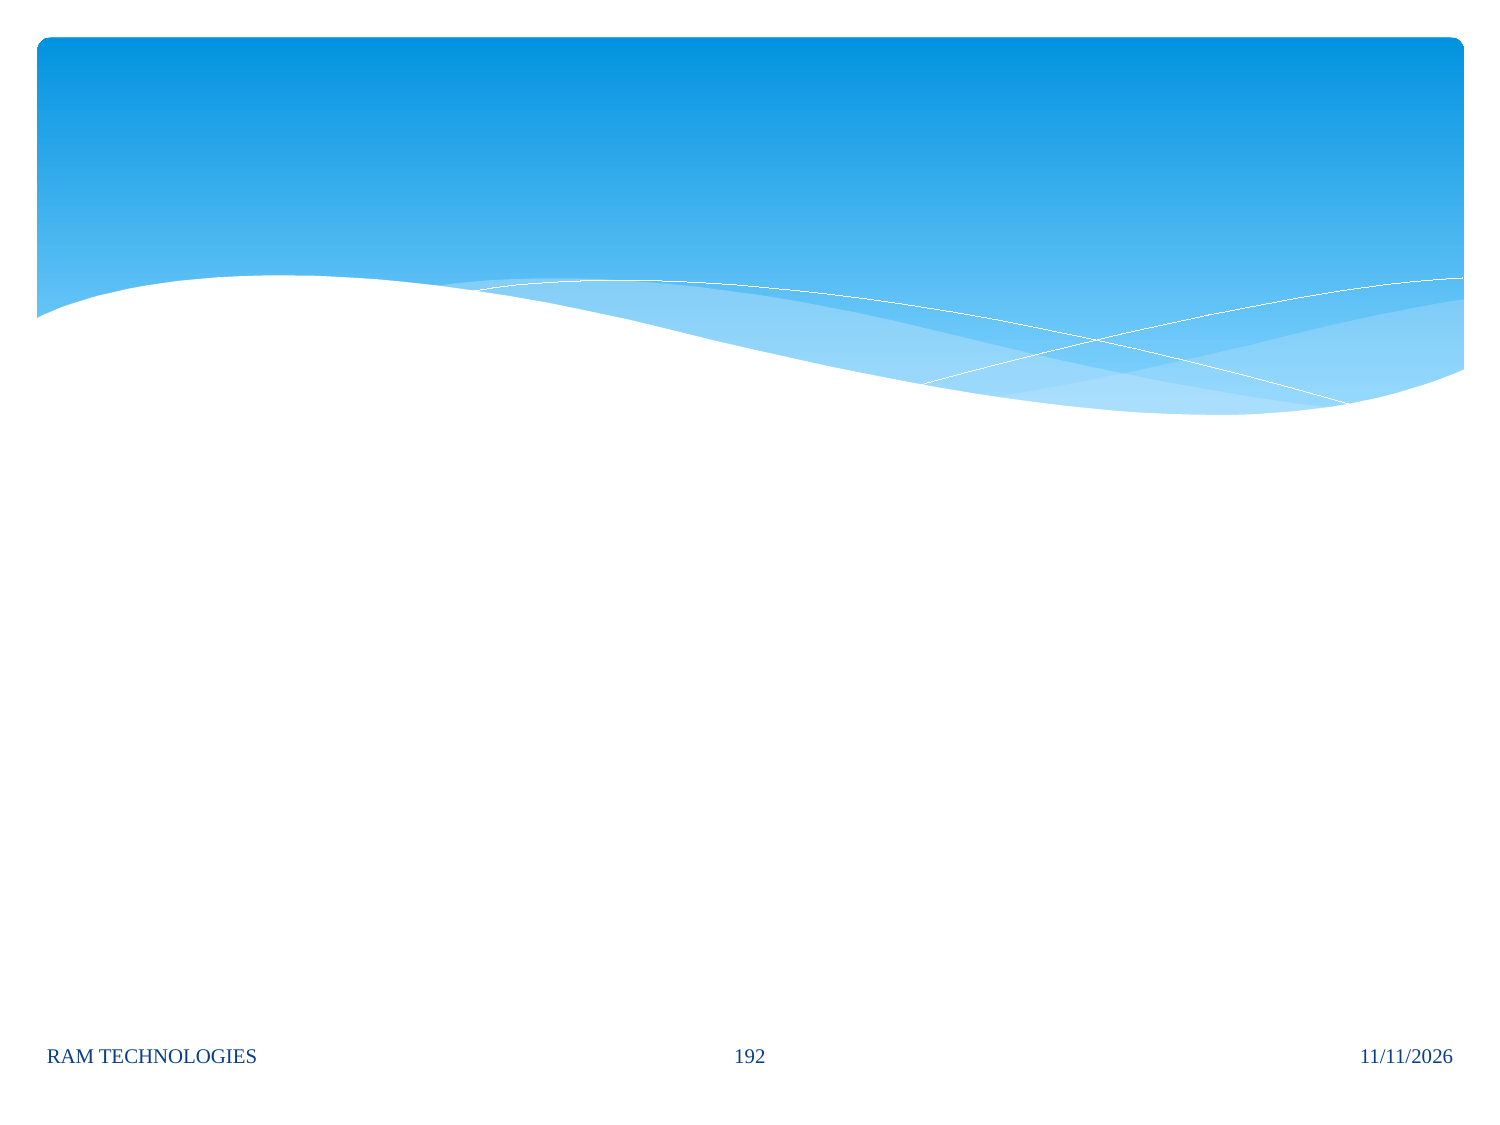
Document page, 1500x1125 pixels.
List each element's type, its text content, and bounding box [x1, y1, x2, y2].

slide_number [847, 1025, 1469, 1086]
slide_number 192 [654, 1025, 846, 1086]
footer RAM TECHNOLOGIES [31, 1025, 653, 1086]
